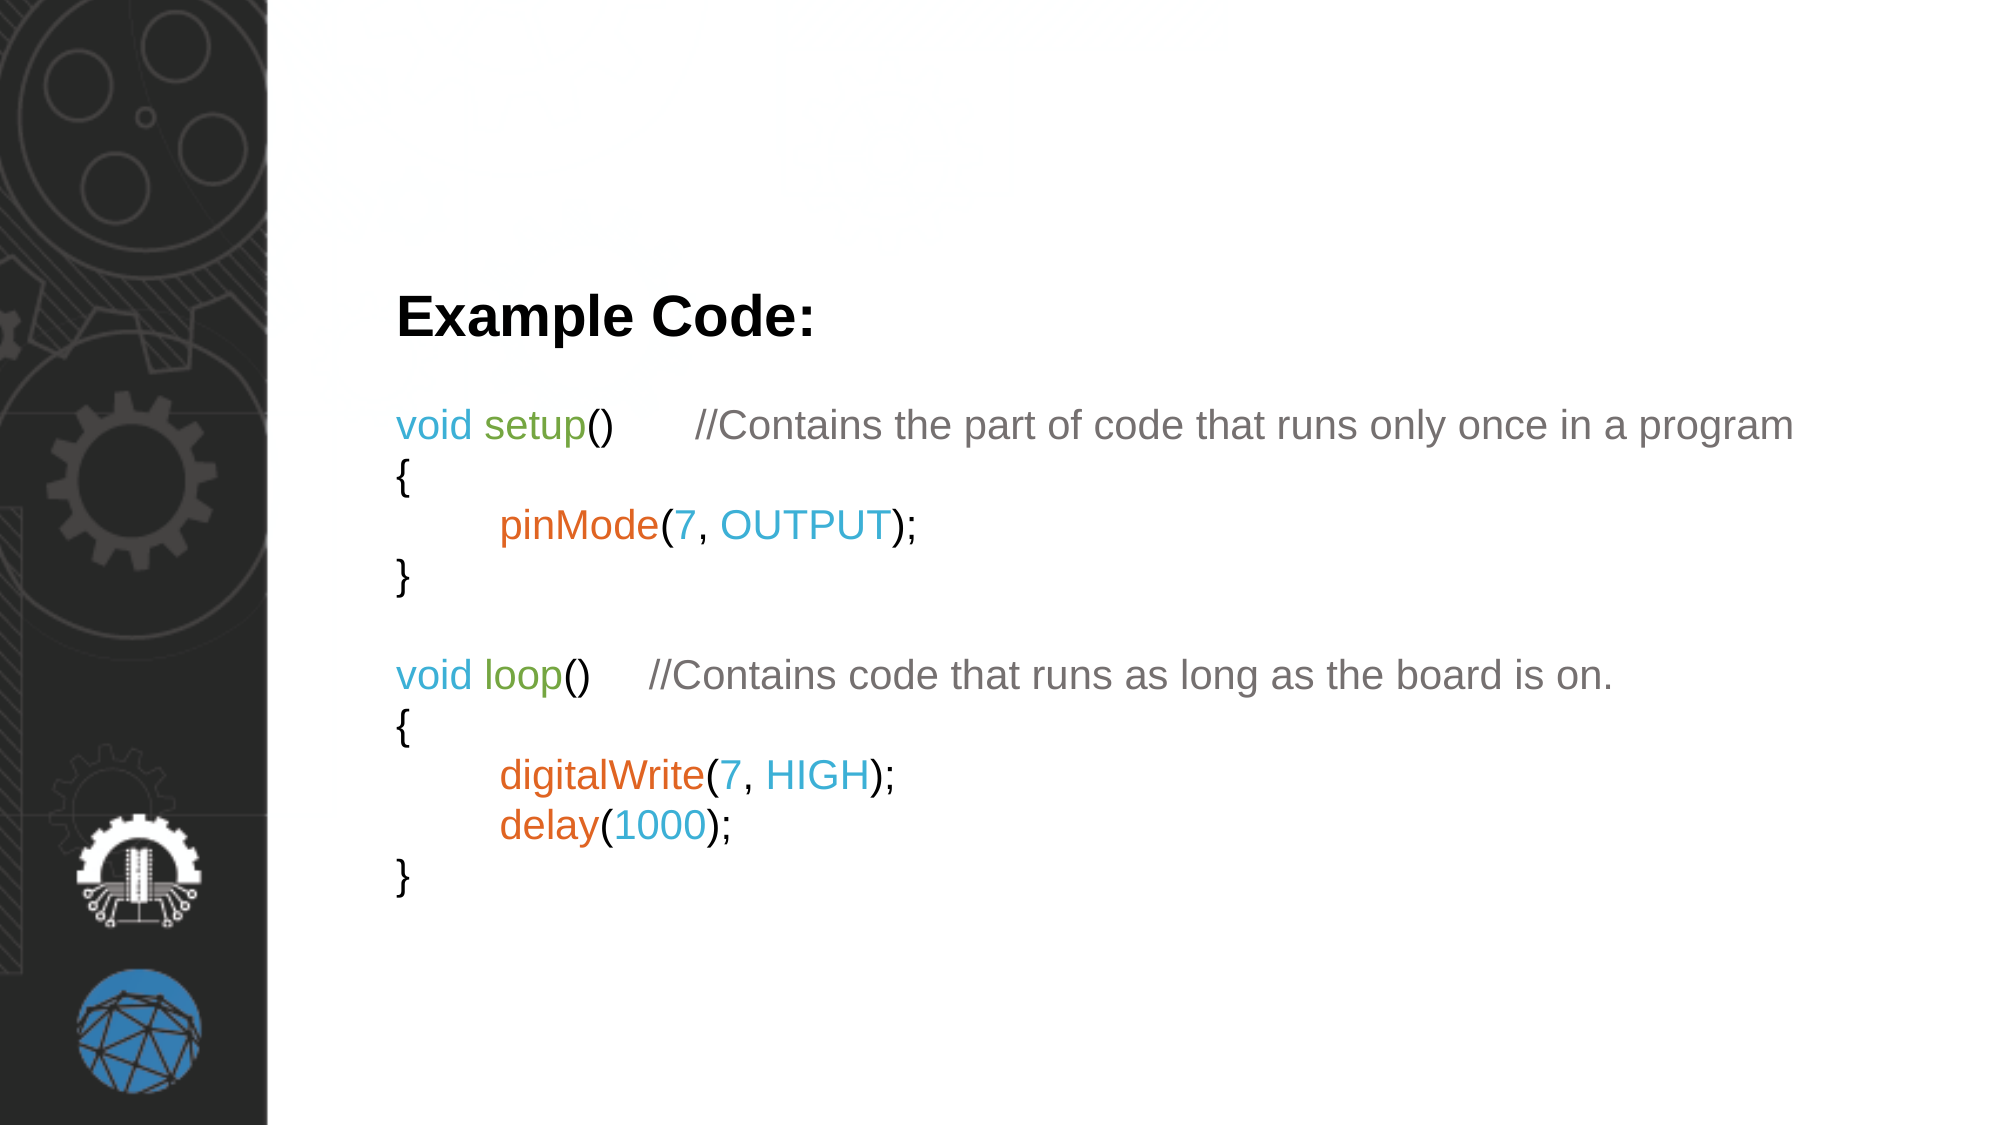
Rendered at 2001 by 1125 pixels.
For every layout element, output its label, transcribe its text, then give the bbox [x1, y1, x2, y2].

text_box Example Code: void setup() //Contains the part of code that runs only once in a program { pinMode(7, OUTPUT); } void loop() //Contains code that runs as long as the board is on. { digitalWrite(7, HIGH); delay(1000); } [381, 270, 1839, 906]
picture [0, 0, 2001, 1125]
